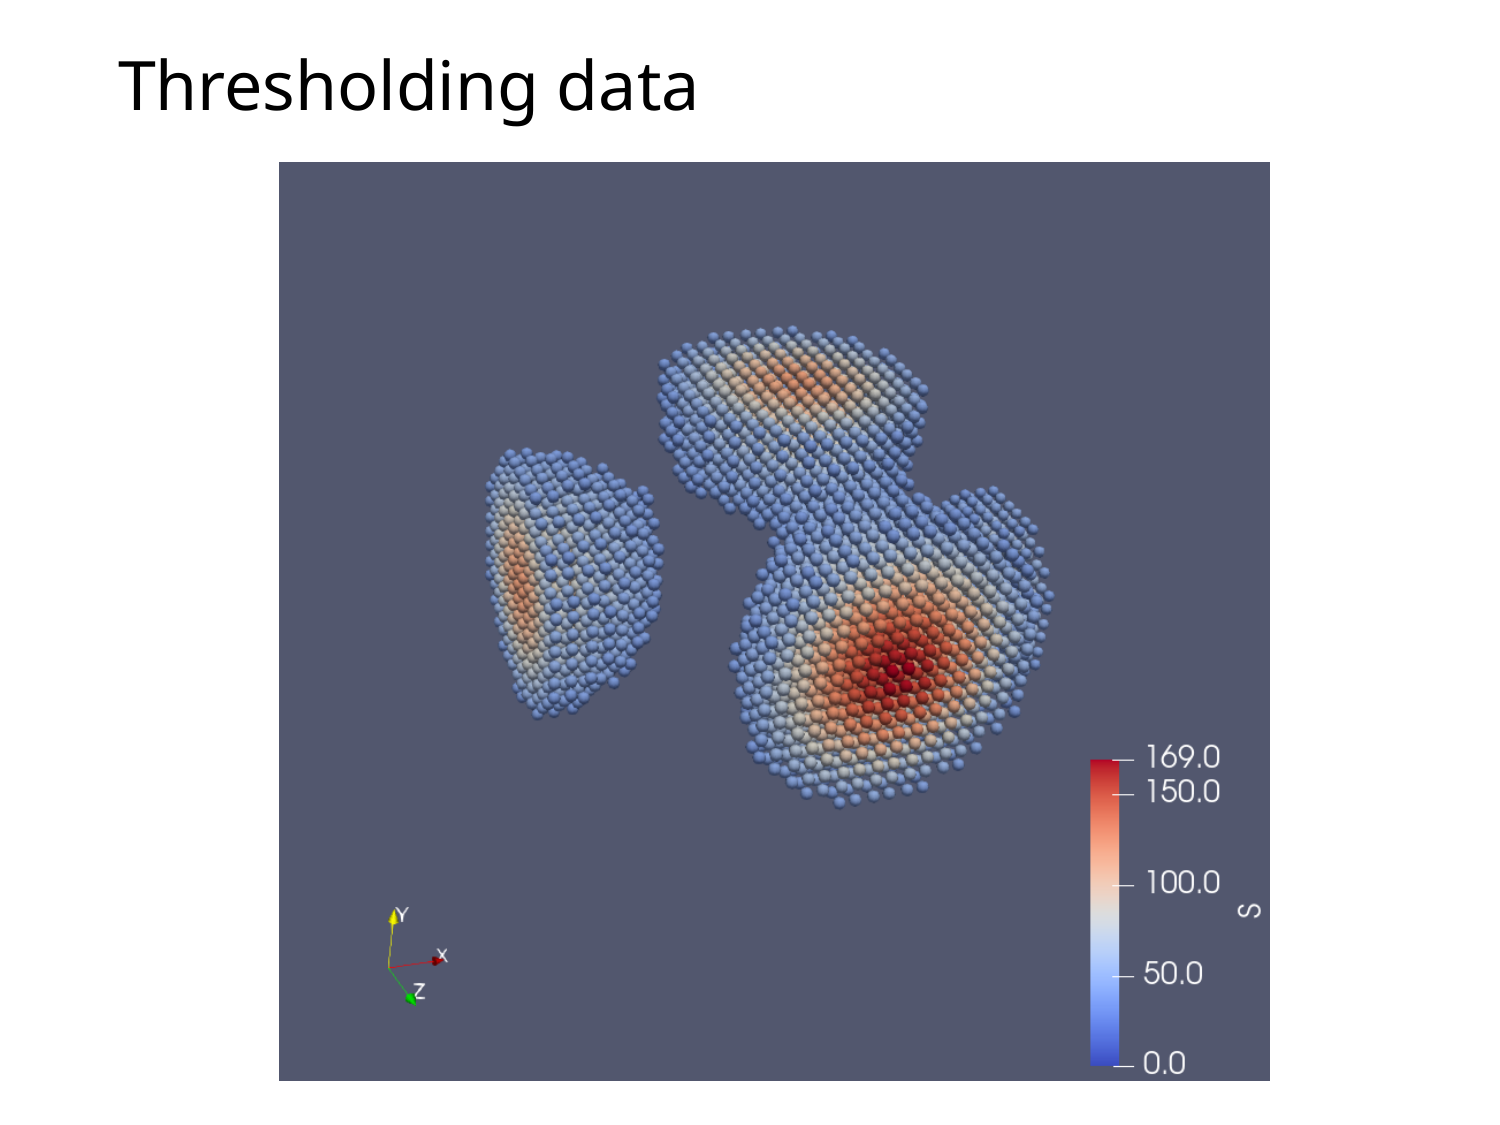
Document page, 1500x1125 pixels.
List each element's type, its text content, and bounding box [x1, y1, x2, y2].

picture [279, 162, 1270, 1081]
title Thresholding data [103, 44, 1397, 134]
